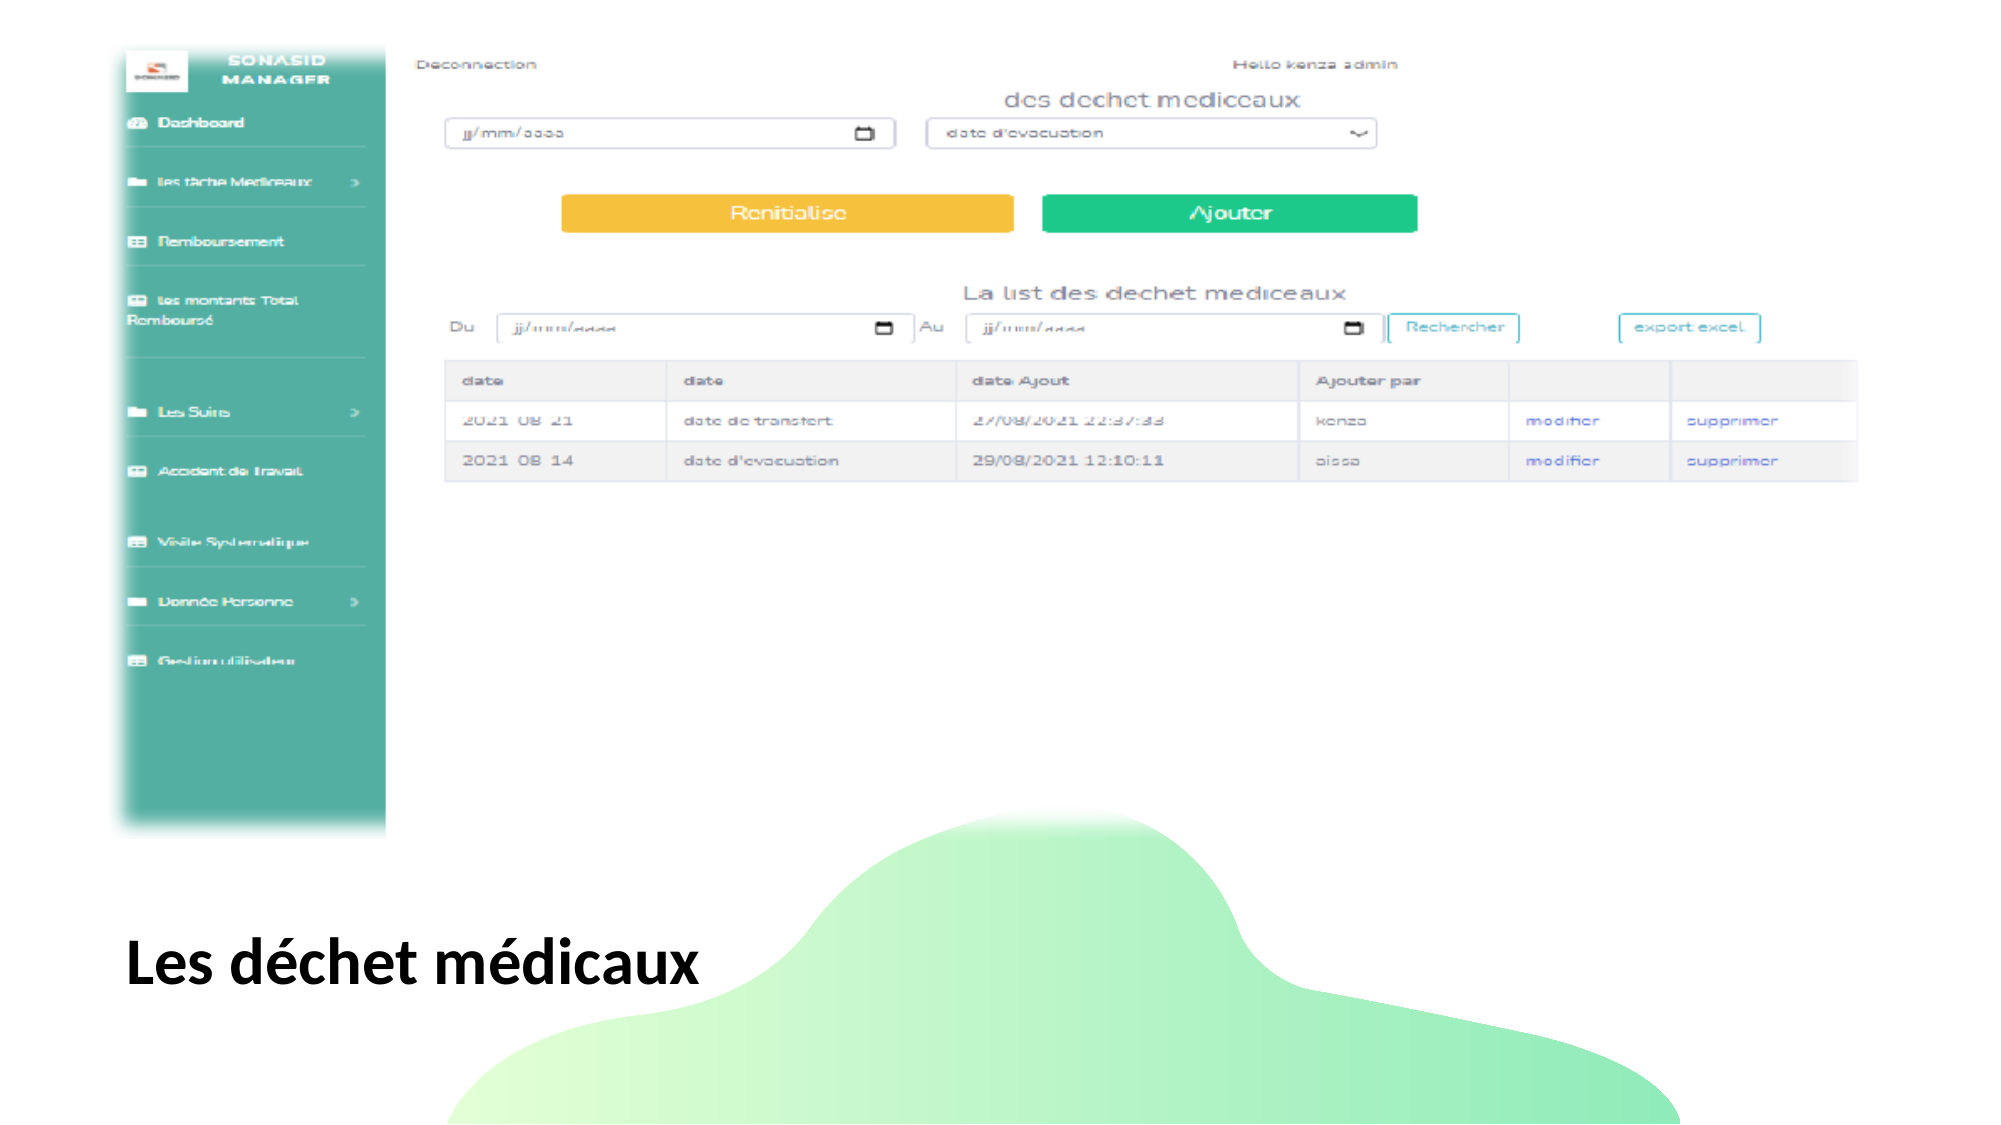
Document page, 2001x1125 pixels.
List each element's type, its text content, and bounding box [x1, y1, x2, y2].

picture [108, 44, 1872, 839]
text_box Les déchet médicaux [111, 910, 717, 1006]
